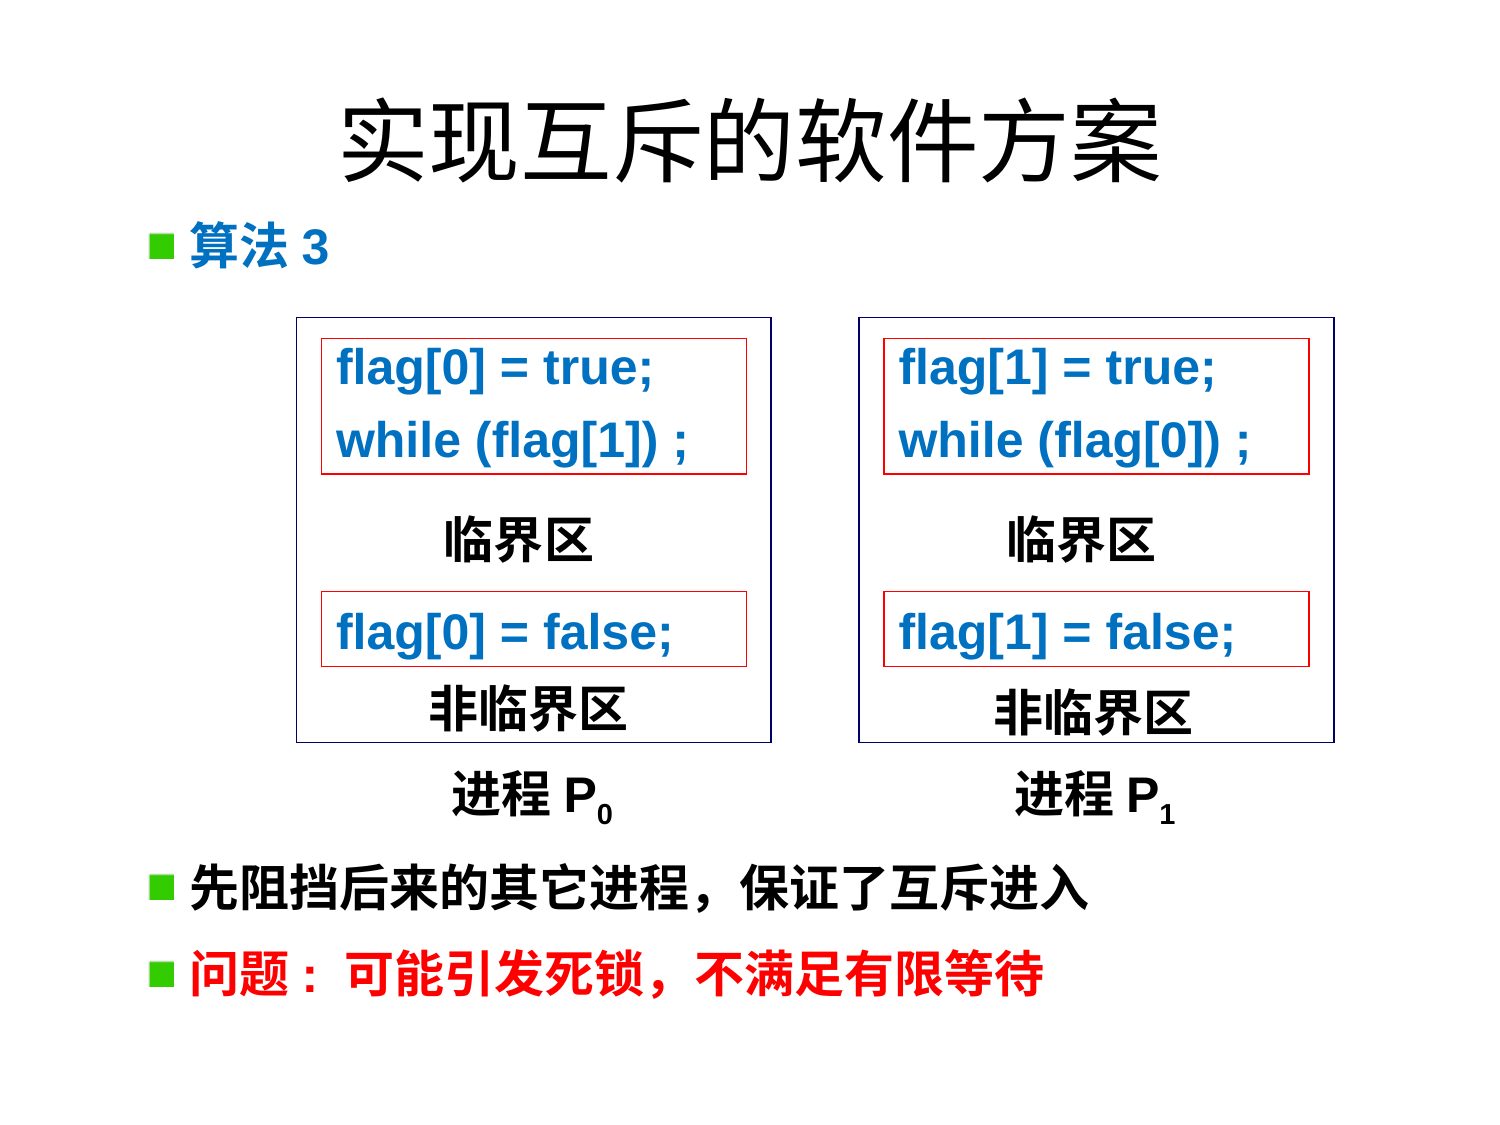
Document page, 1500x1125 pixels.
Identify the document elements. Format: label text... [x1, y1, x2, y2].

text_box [99, 195, 1413, 284]
title 实现互斥的软件方案 [75, 45, 1425, 233]
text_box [296, 317, 1334, 831]
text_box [99, 836, 1413, 923]
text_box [99, 923, 1413, 1012]
